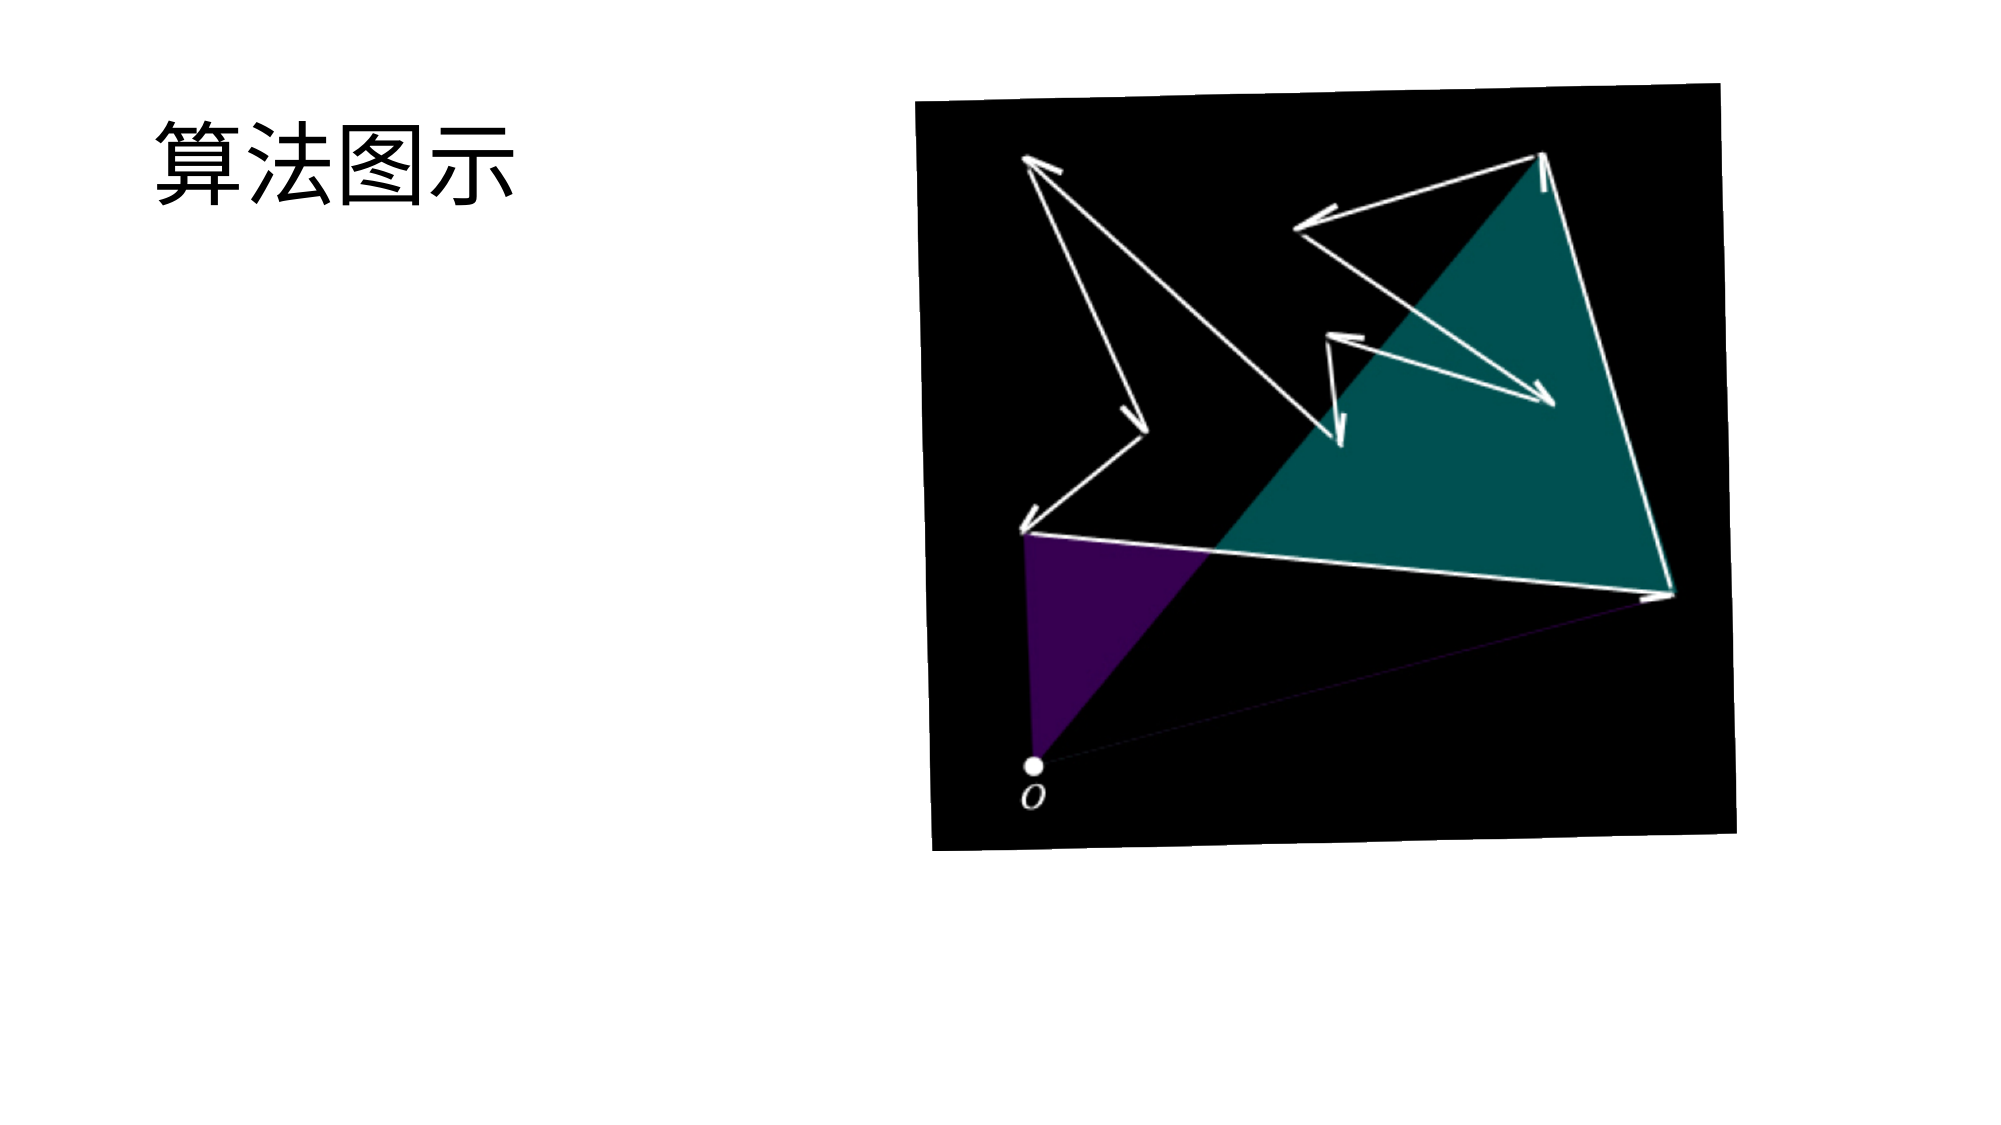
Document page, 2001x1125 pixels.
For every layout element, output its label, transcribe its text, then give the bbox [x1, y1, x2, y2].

picture [916, 84, 1736, 851]
title 算法图示 [137, 59, 1863, 278]
